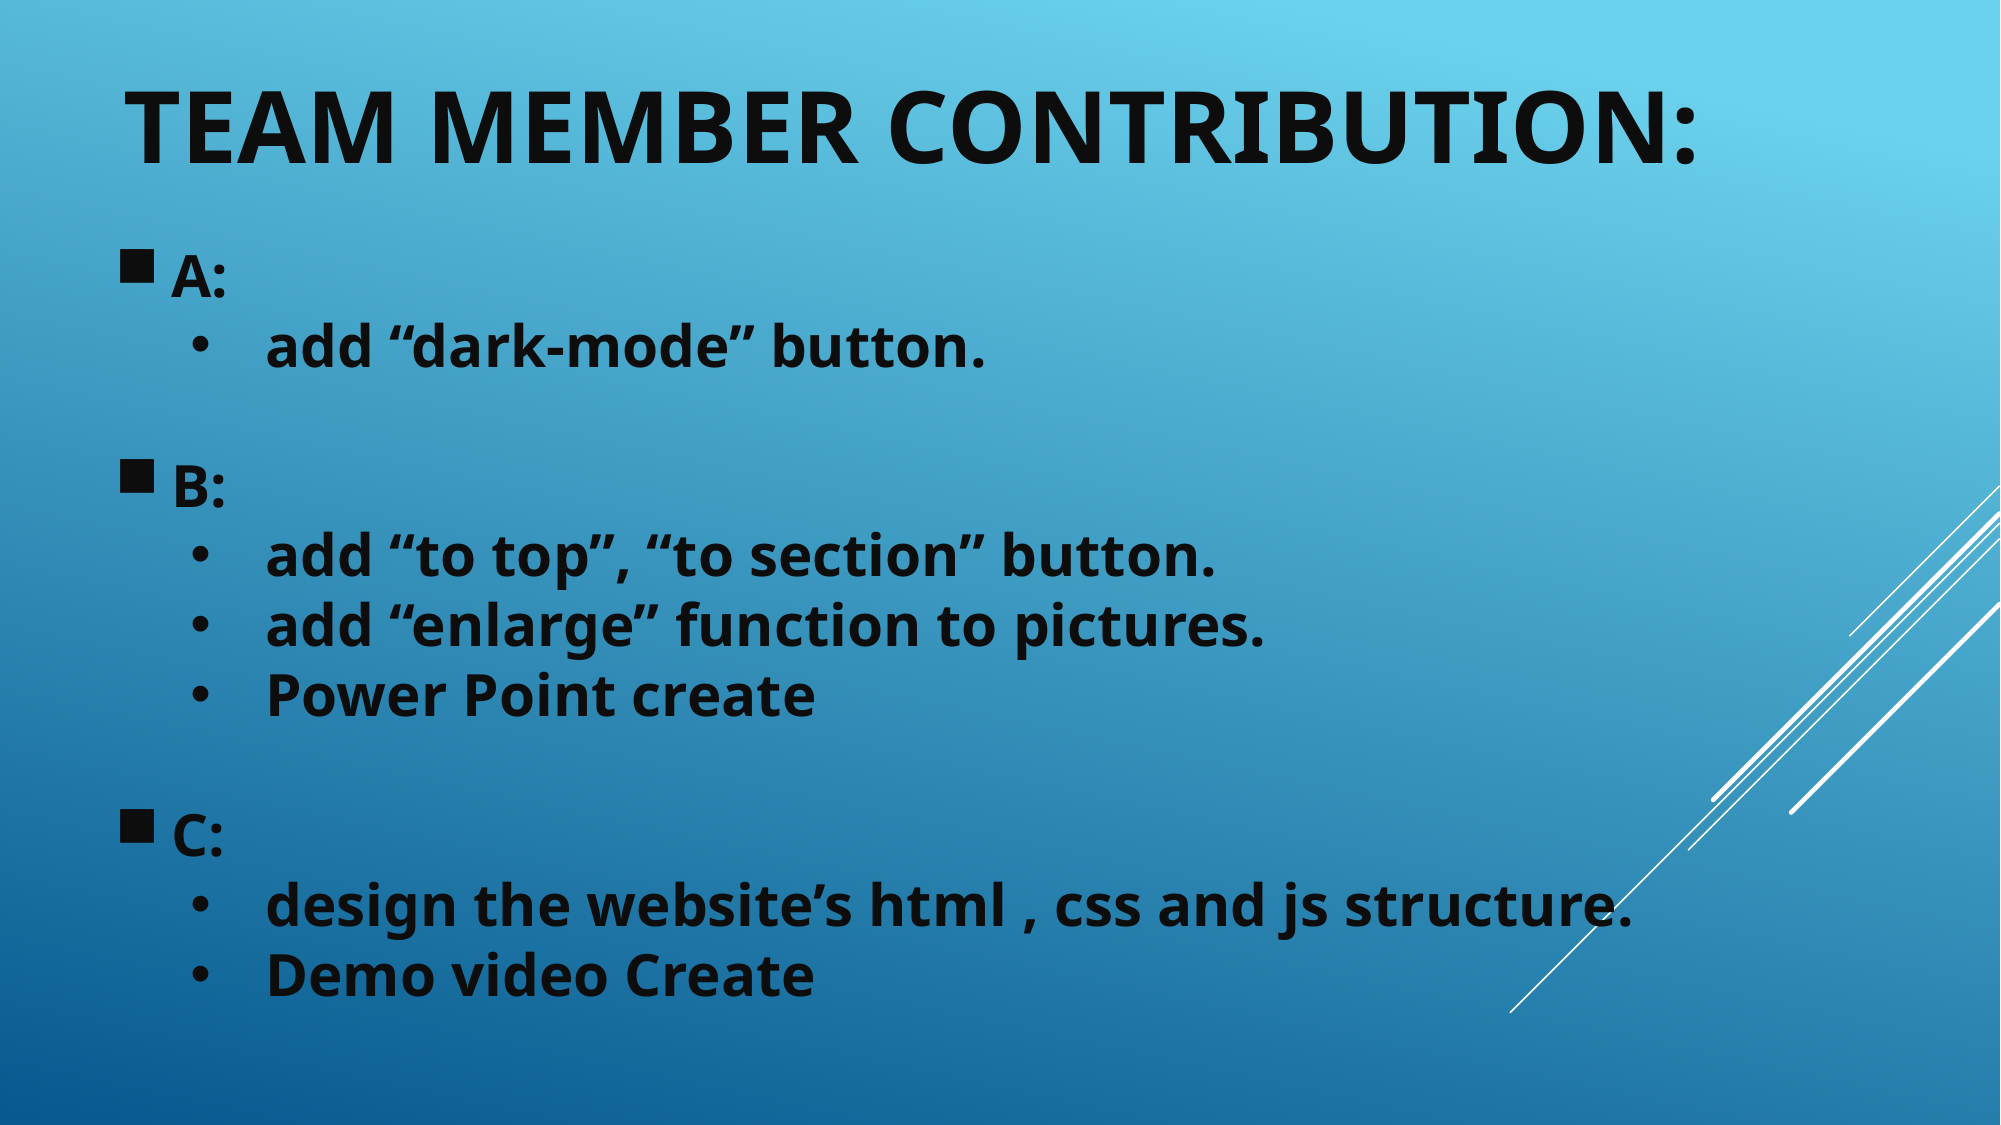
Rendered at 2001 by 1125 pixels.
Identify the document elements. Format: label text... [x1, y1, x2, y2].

title Team member contribution: [108, 0, 1892, 248]
text_box A: add “dark-mode” button. B: add “to top”, “to section” button. add “enlarge” function to pictures. Power Point create C: design the website’s html , css and js structure. Demo video Create [100, 231, 1807, 1116]
